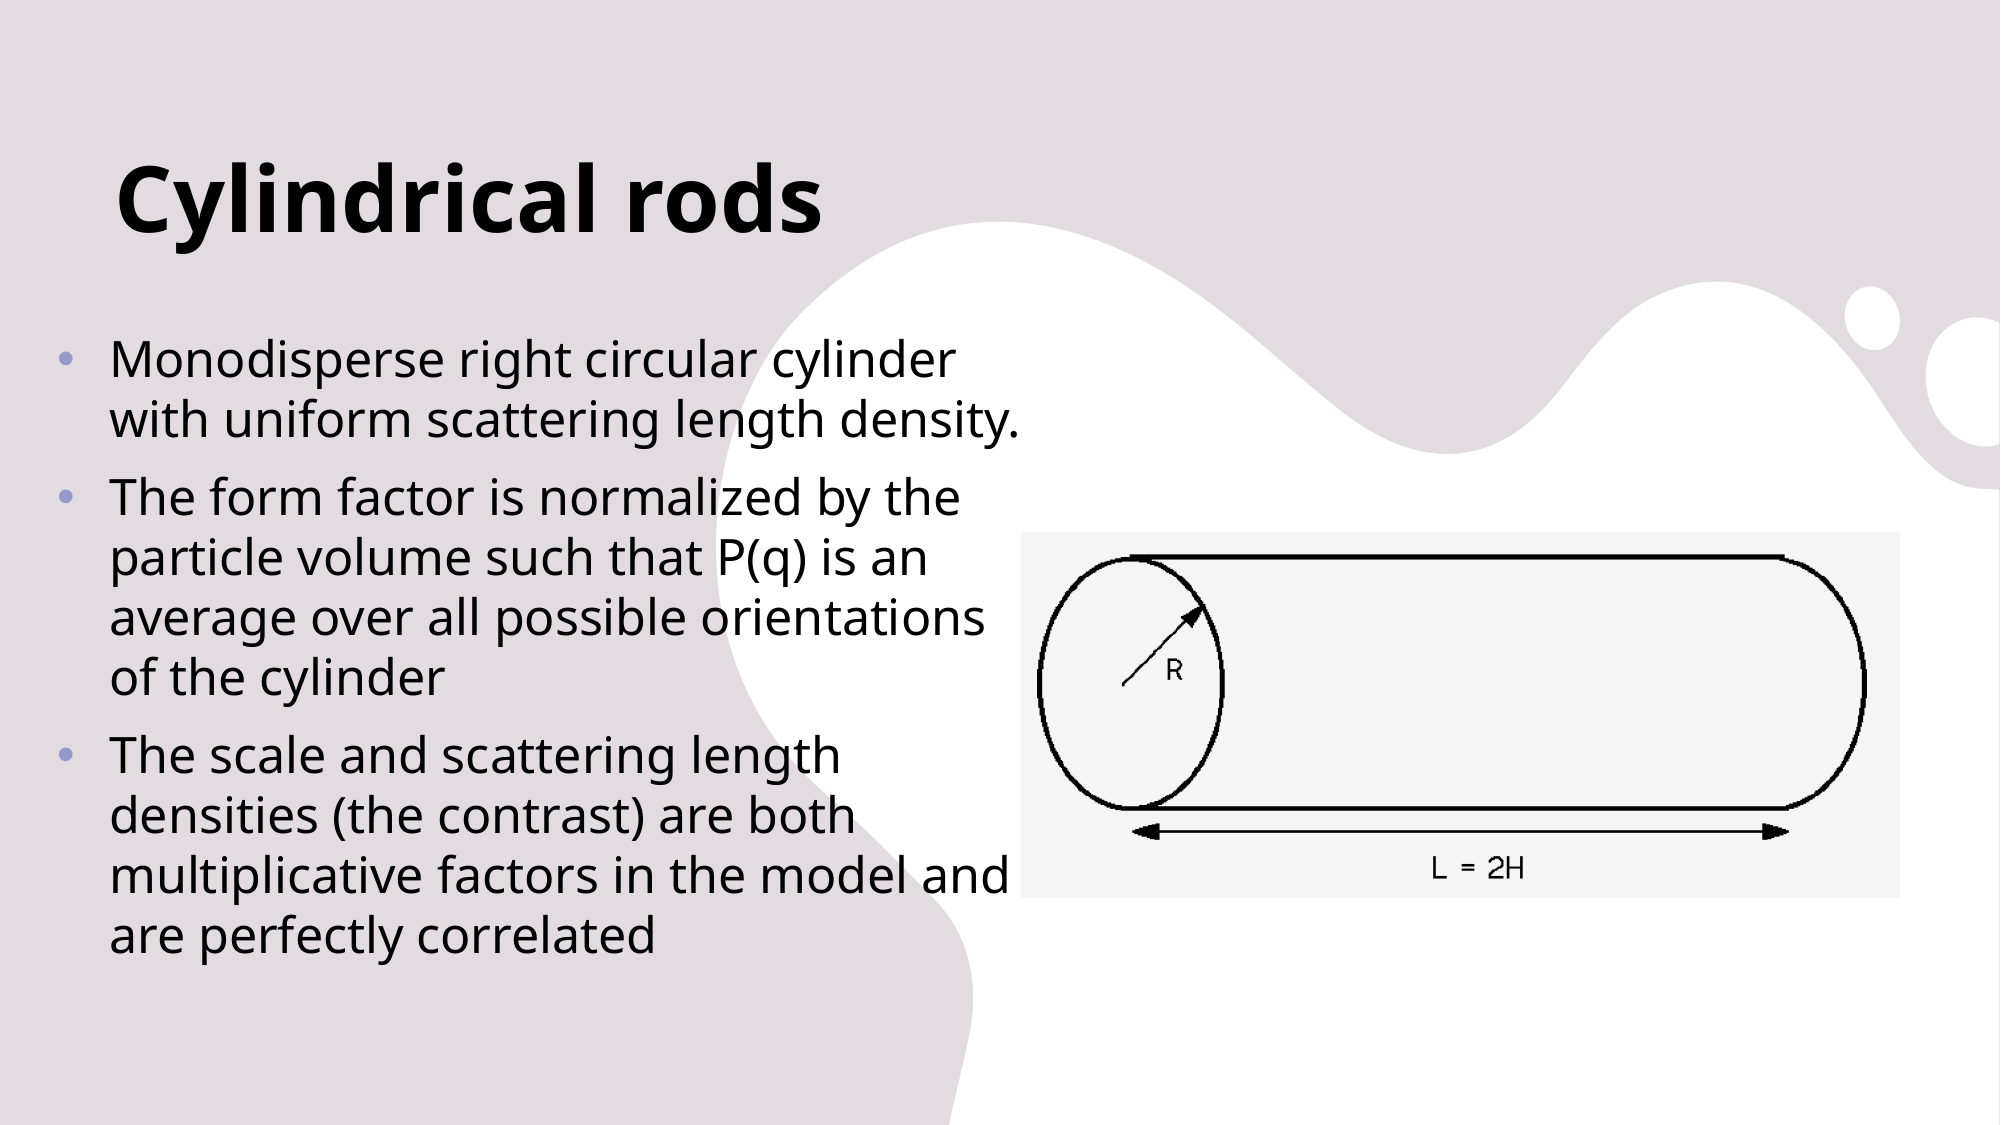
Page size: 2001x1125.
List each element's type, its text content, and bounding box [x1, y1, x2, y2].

title Cylindrical rods [99, 62, 1900, 258]
text_box [0, 0, 2000, 1125]
text_box [793, 258, 2000, 1125]
list Monodisperse right circular cylinder with uniform scattering length density. The form factor is normalized by the particle volume such that P(q) is an average over all possible orientations of the cylinder The scale and scattering length densities (the contrast) are both multiplicative factors in the model and are perfectly correlated [42, 320, 1039, 1035]
picture [1021, 532, 1900, 898]
